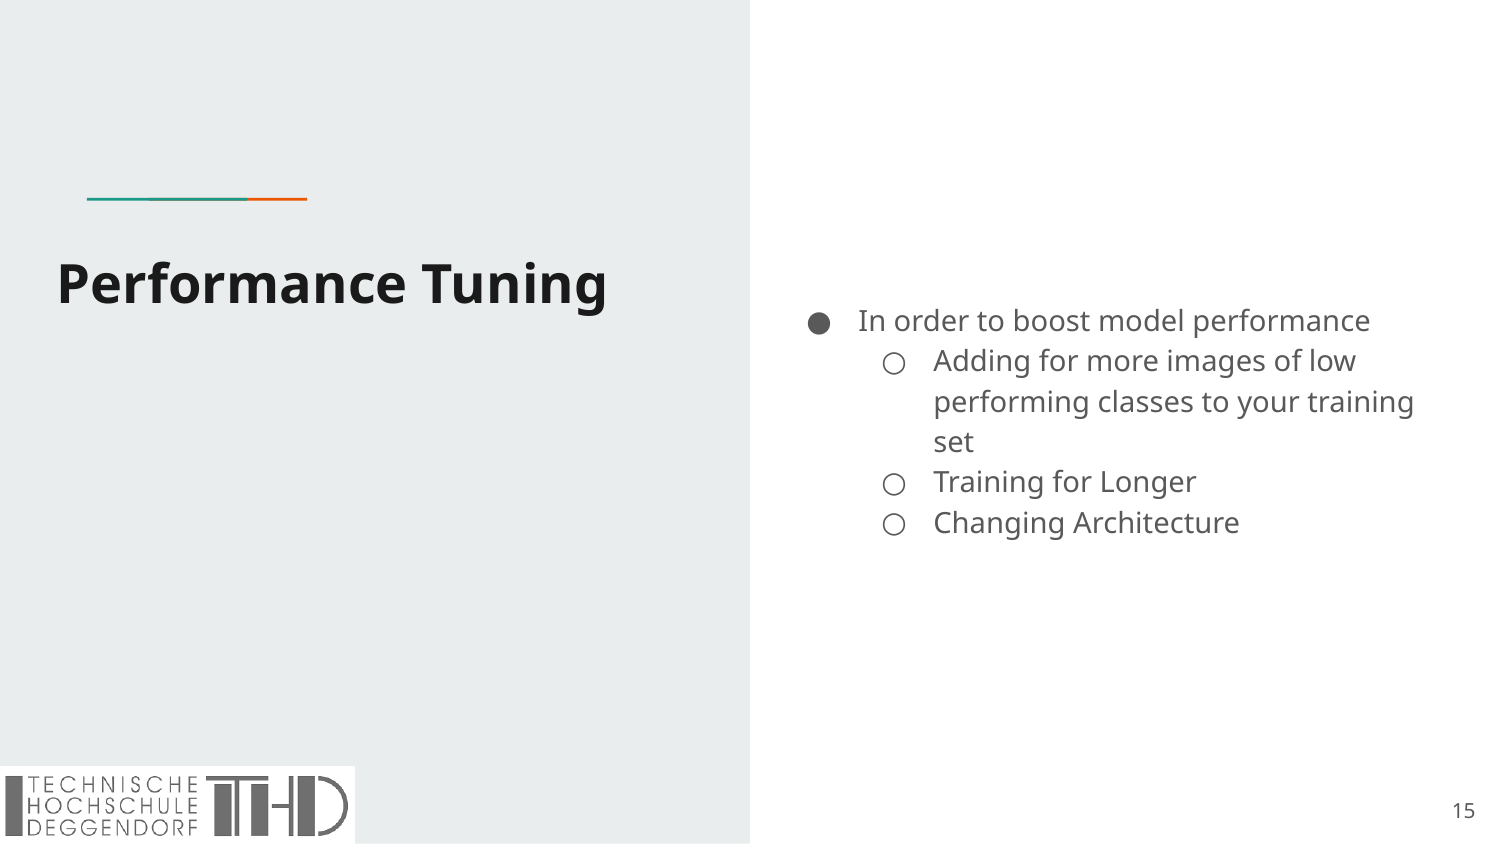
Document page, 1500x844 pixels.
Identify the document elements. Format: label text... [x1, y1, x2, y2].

title Performance Tuning [41, 141, 706, 422]
slide_number ‹#› [1400, 779, 1491, 844]
list In order to boost model performance Adding for more images of low performing classes to your training set Training for Longer Changing Architecture [768, 281, 1466, 794]
picture [0, 766, 355, 844]
